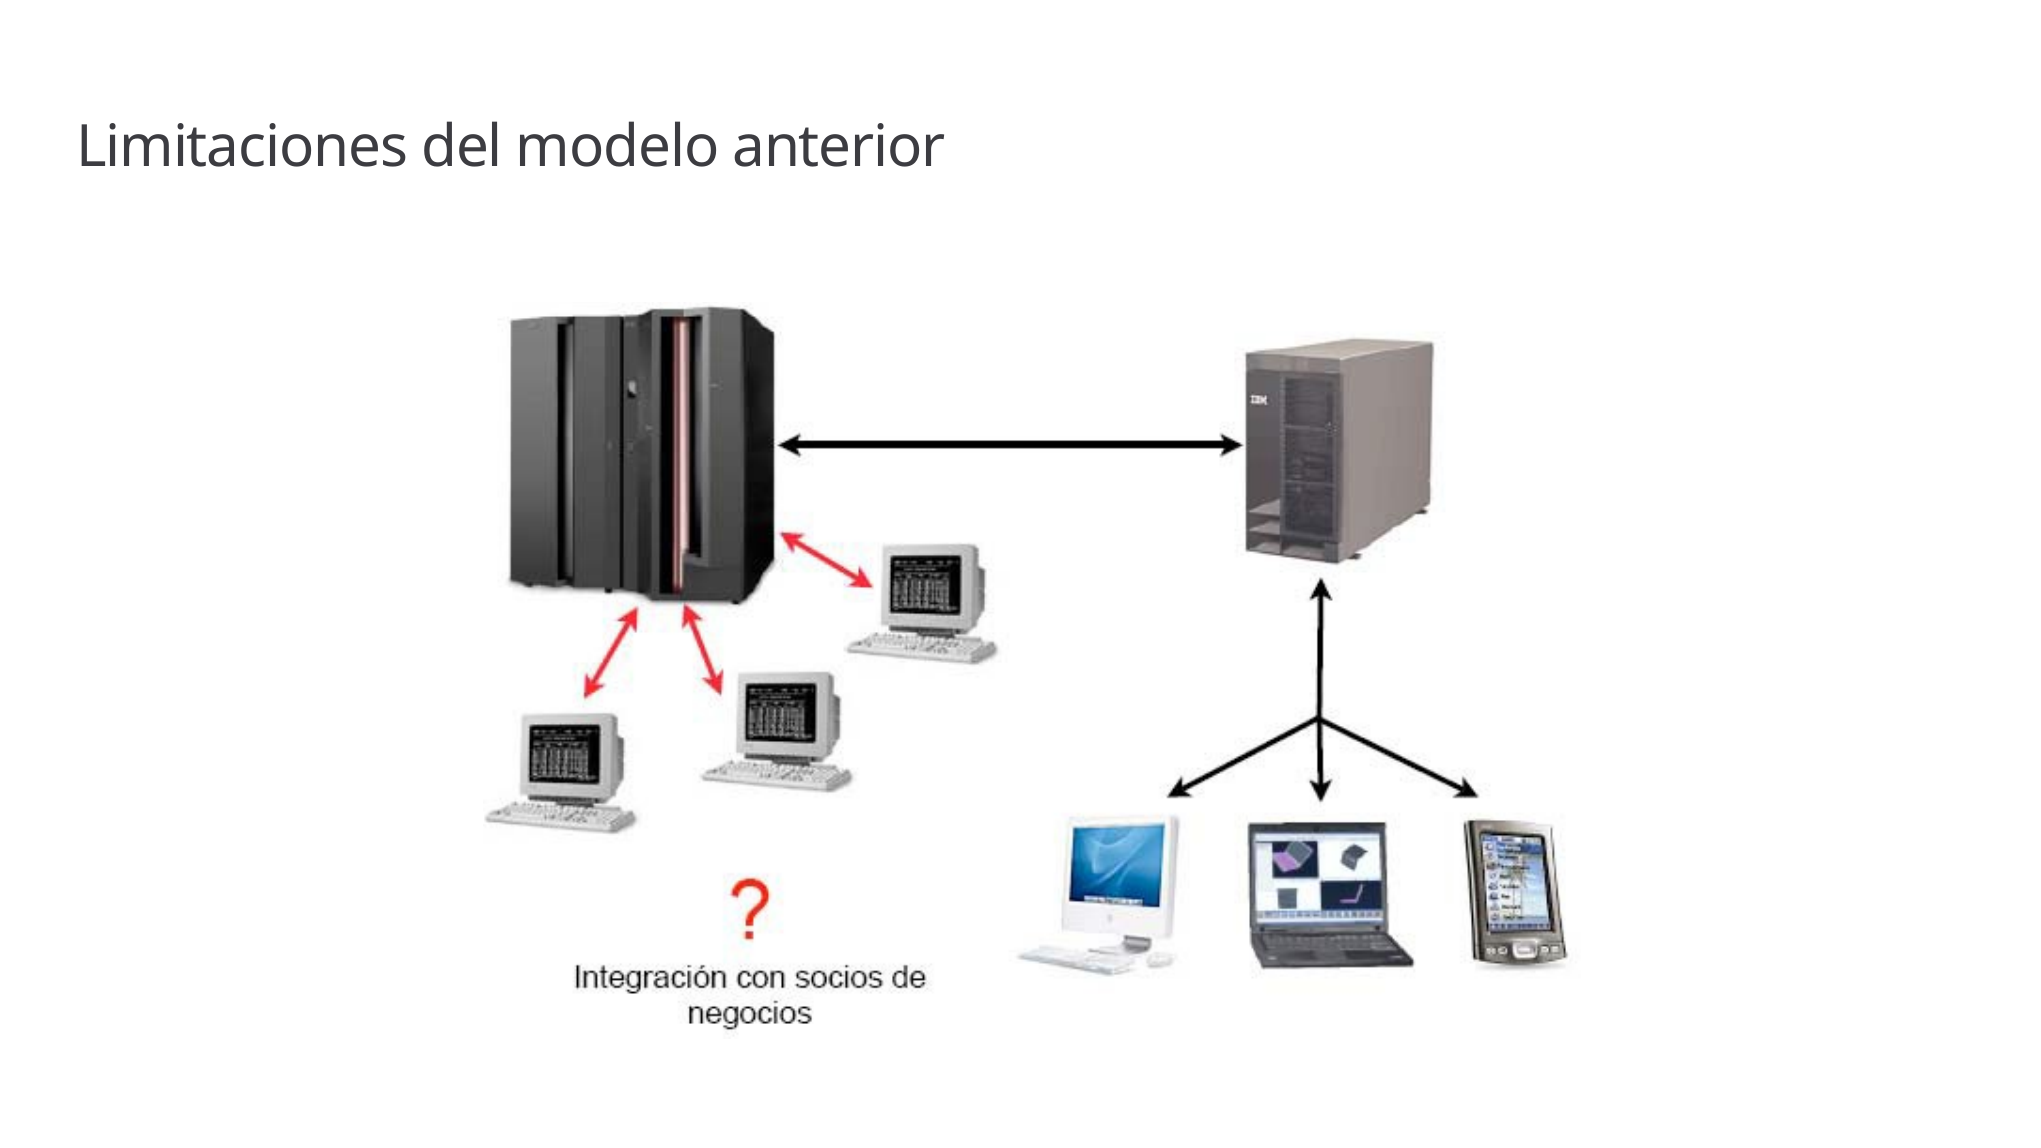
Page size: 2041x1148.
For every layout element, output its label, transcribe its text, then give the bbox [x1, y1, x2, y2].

title Limitaciones del modelo anterior [76, 93, 1969, 230]
picture [483, 301, 1582, 1039]
